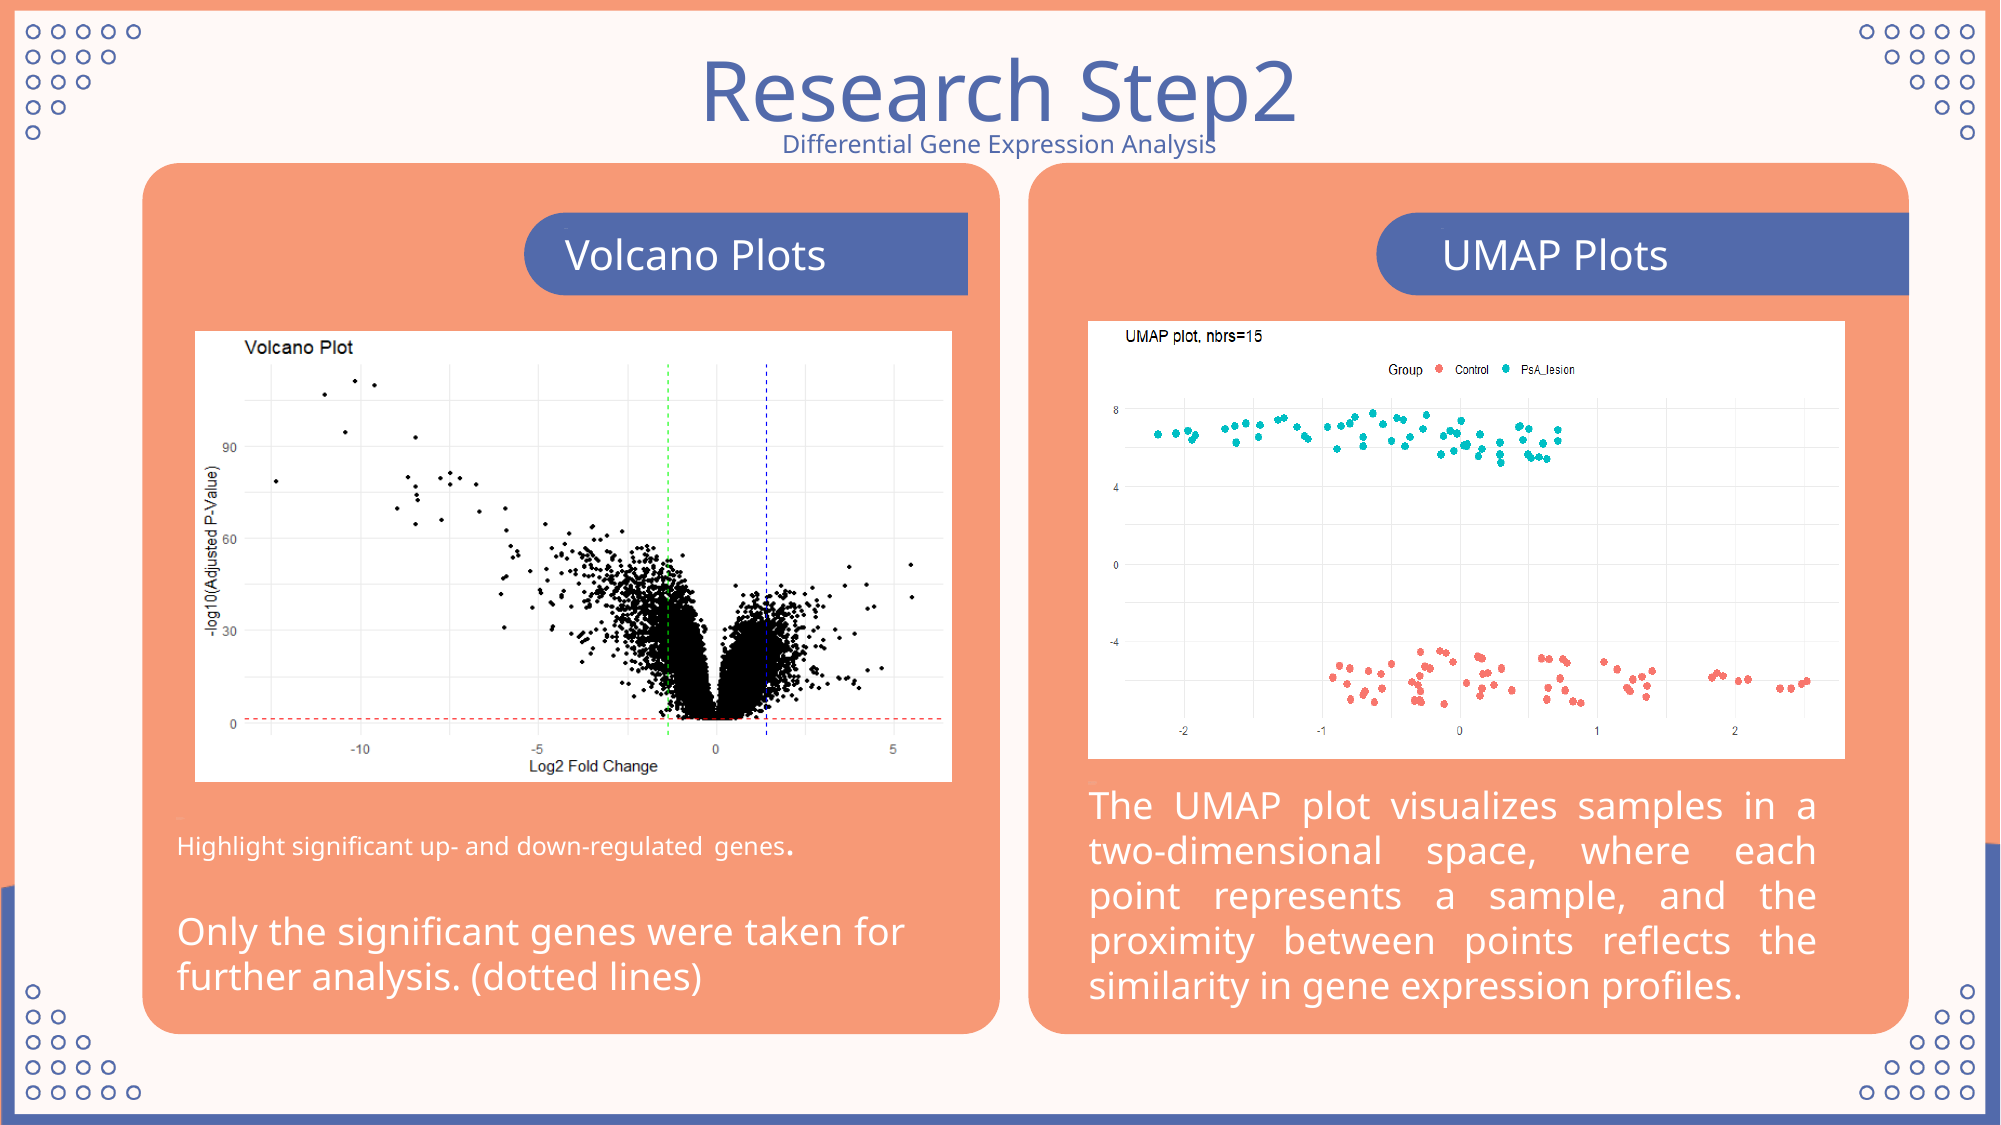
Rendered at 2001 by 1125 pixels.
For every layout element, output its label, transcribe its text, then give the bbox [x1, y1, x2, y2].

text_box [1375, 211, 1911, 297]
picture [1088, 321, 1845, 759]
picture [1859, 24, 1975, 140]
picture [3, 842, 2000, 1125]
picture [25, 24, 141, 140]
text_box UMAP Plots [1441, 228, 1845, 279]
text_box Highlight significant up- and down-regulated genes. Only the significant genes were taken for further analysis. (dotted lines) [176, 817, 907, 998]
picture [195, 331, 952, 782]
text_box [141, 162, 1001, 1036]
text_box Volcano Plots [564, 228, 968, 279]
text_box [1027, 161, 1910, 1036]
text_box The UMAP plot visualizes samples in a two-dimensional space, where each point represents a sample, and the proximity between points reflects the similarity in gene expression profiles. [1088, 781, 1819, 1007]
picture [25, 984, 141, 1100]
text_box Research Step2 [155, 31, 1845, 146]
text_box Differential Gene Expression Analysis [418, 121, 1582, 166]
text_box [523, 211, 970, 297]
picture [1859, 984, 1975, 1100]
